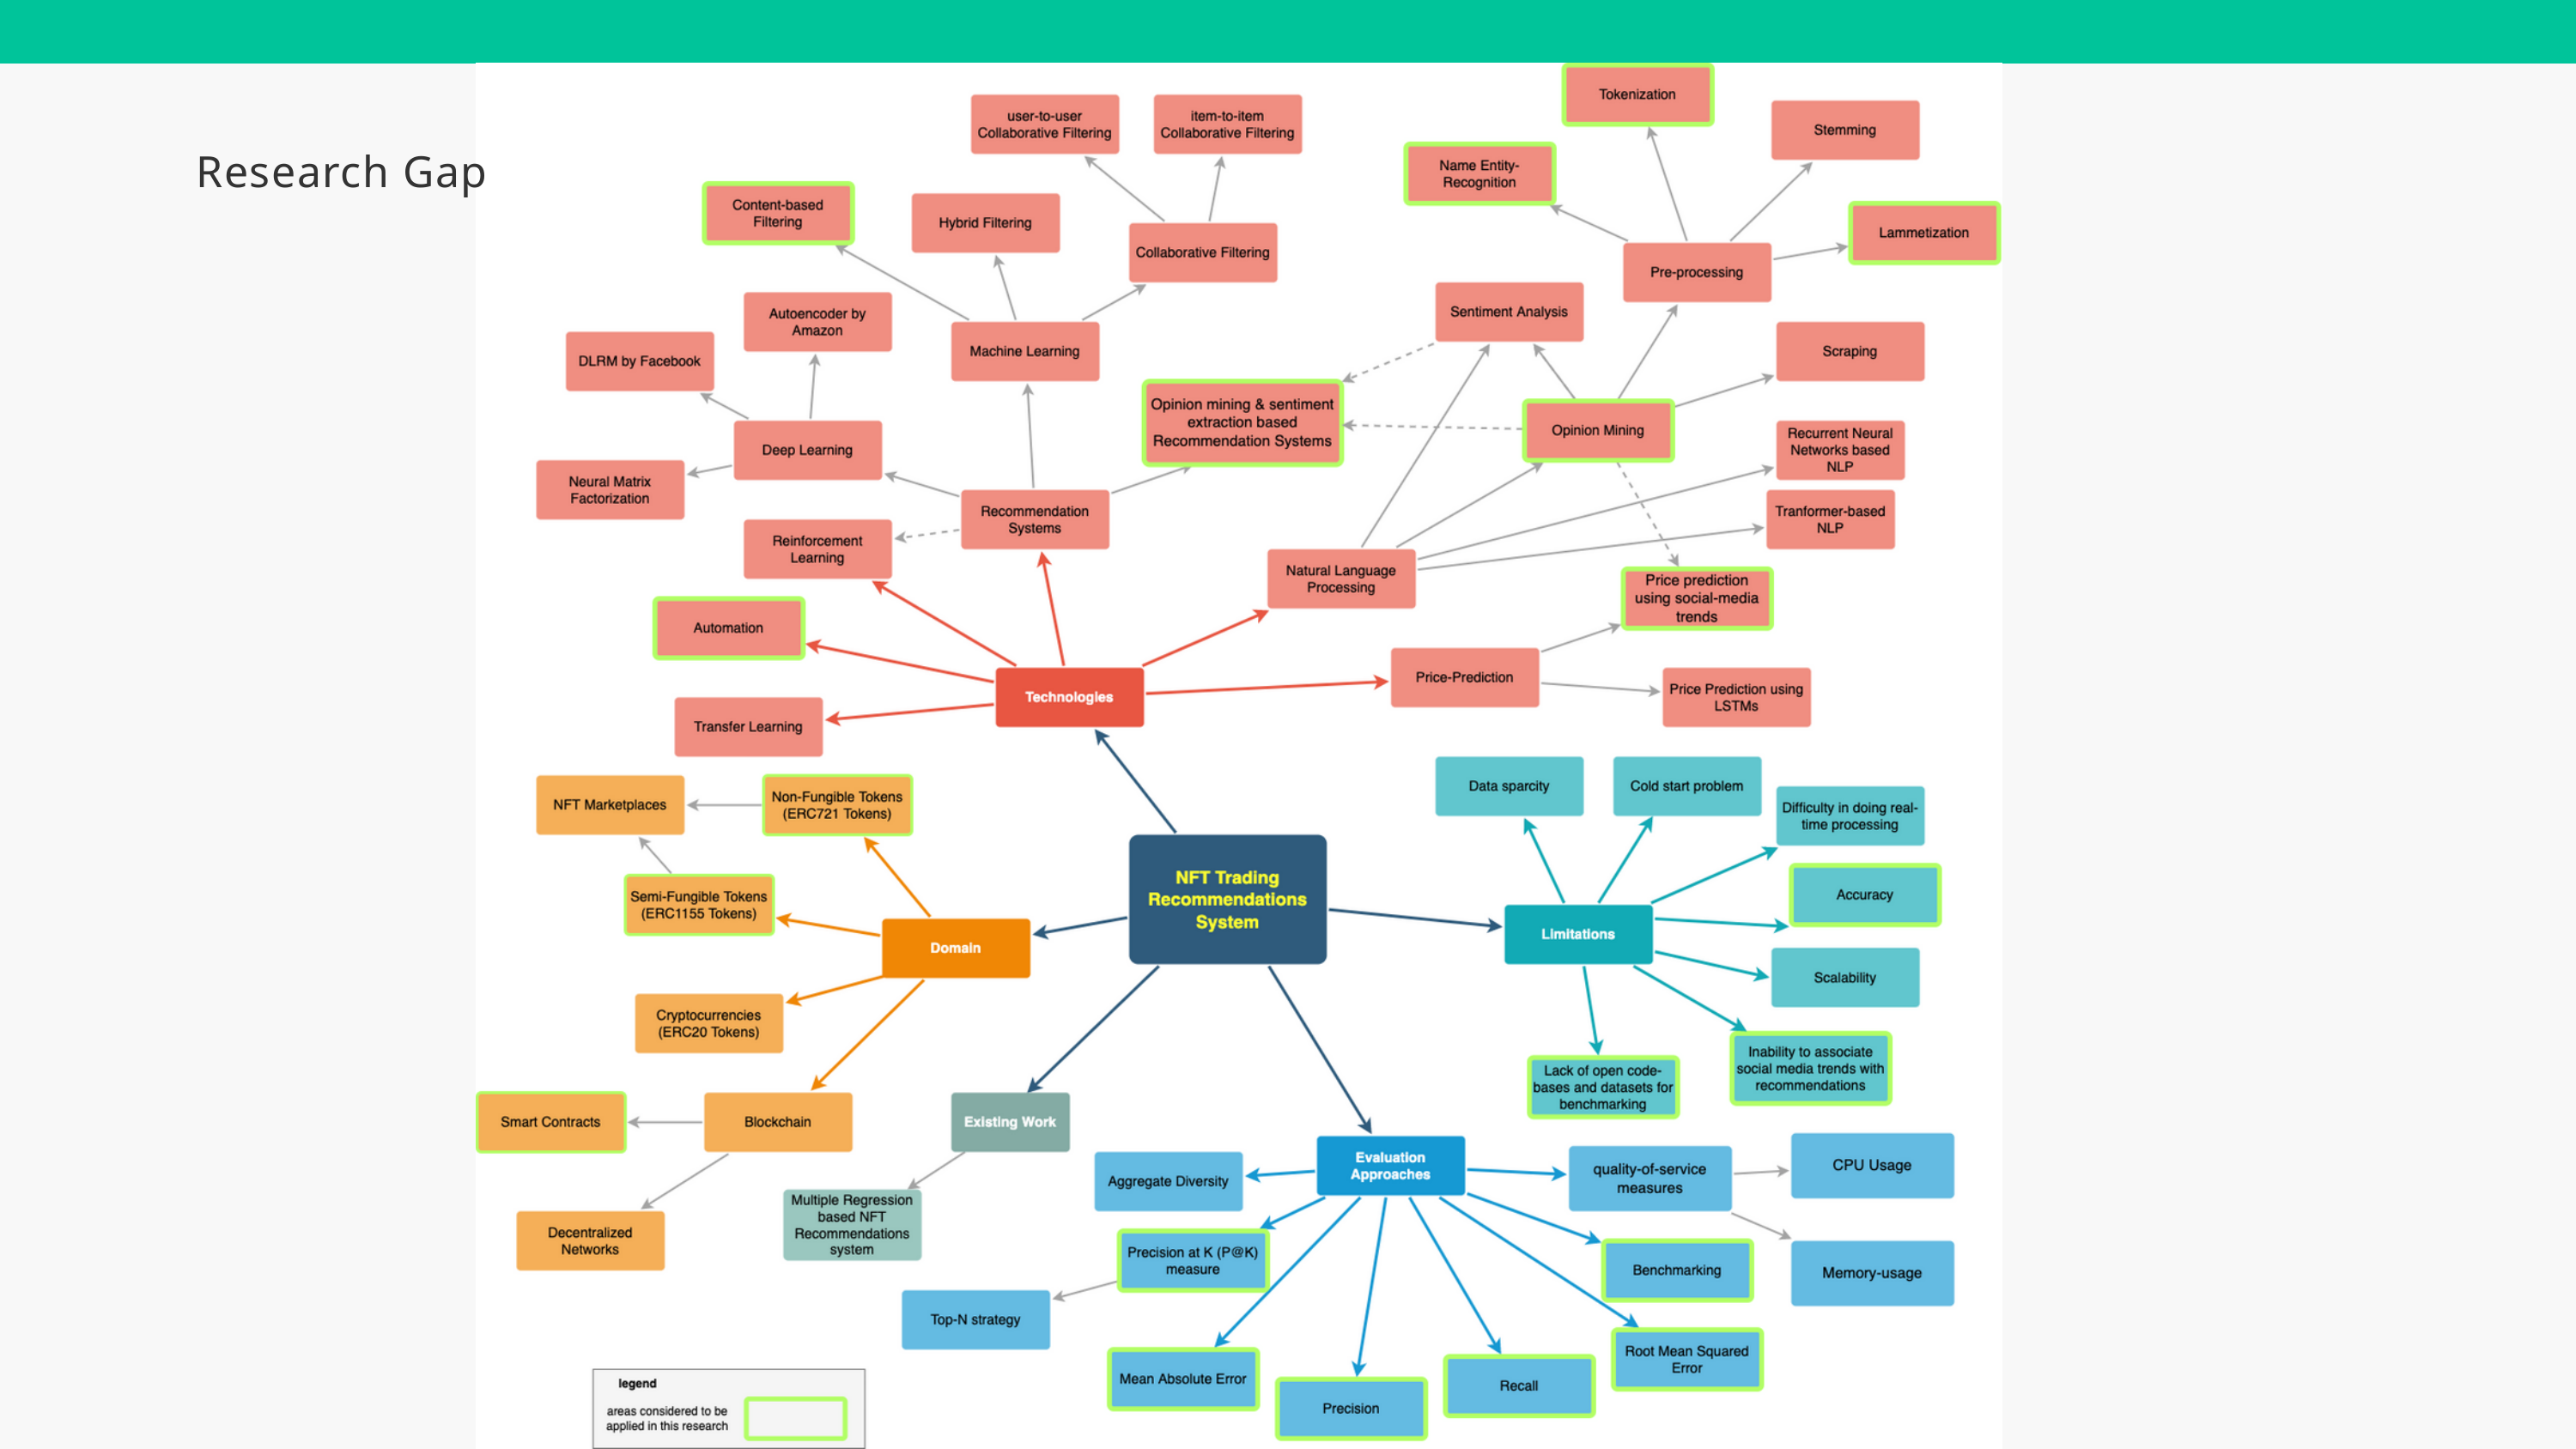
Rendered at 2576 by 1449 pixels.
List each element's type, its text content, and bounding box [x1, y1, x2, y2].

text_box Research Gap [196, 144, 471, 197]
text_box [0, 0, 2576, 64]
picture [476, 63, 2002, 1449]
